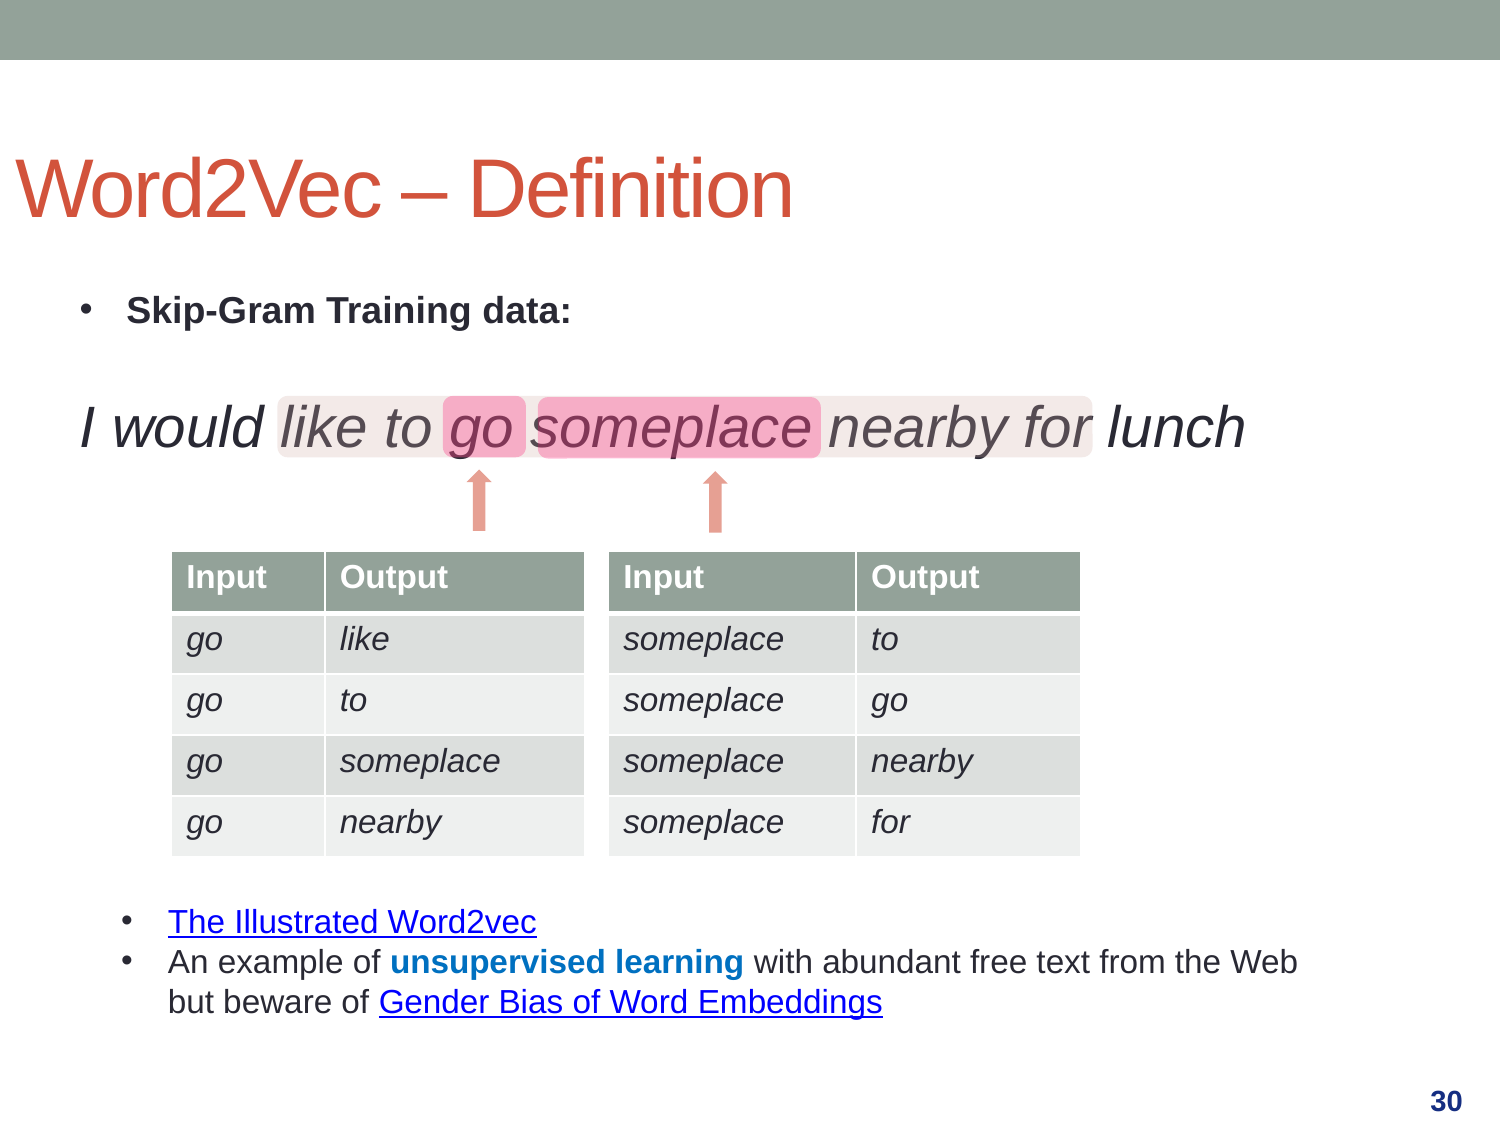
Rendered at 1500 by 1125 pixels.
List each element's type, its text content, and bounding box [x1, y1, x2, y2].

text_box The Illustrated Word2vec An example of unsupervised learning with abundant free text from the Web but beware of Gender Bias of Word Embeddings [106, 893, 1329, 1028]
table_cell nearby [326, 797, 584, 856]
table_cell to [857, 616, 1080, 673]
table_cell go [857, 675, 1080, 734]
text_box [517, 395, 1093, 458]
table_cell go [172, 797, 324, 856]
table_cell go [172, 675, 324, 734]
table_cell like [326, 616, 584, 673]
table_cell someplace [326, 736, 584, 795]
table_cell go [172, 736, 324, 795]
table_cell someplace [609, 675, 855, 734]
table_header Input [172, 552, 324, 611]
table_cell someplace [609, 797, 855, 856]
text_box [466, 469, 492, 531]
text_box [277, 395, 452, 458]
table_cell for [857, 797, 1080, 856]
table_cell someplace [609, 616, 855, 673]
table_header Input [609, 552, 855, 611]
table_cell nearby [857, 736, 1080, 795]
table_cell to [326, 675, 584, 734]
table_cell someplace [609, 736, 855, 795]
text_box [442, 395, 526, 458]
table_header Output [857, 552, 1080, 611]
title Word2Vec – Definition [0, 101, 1325, 266]
text_box Skip-Gram Training data: I would like to go someplace nearby for lunch [64, 278, 1436, 575]
table_header Output [326, 552, 584, 611]
text_box [537, 397, 821, 459]
slide_number 30 [1415, 1070, 1499, 1125]
table_cell go [172, 616, 324, 673]
text_box [702, 471, 728, 533]
